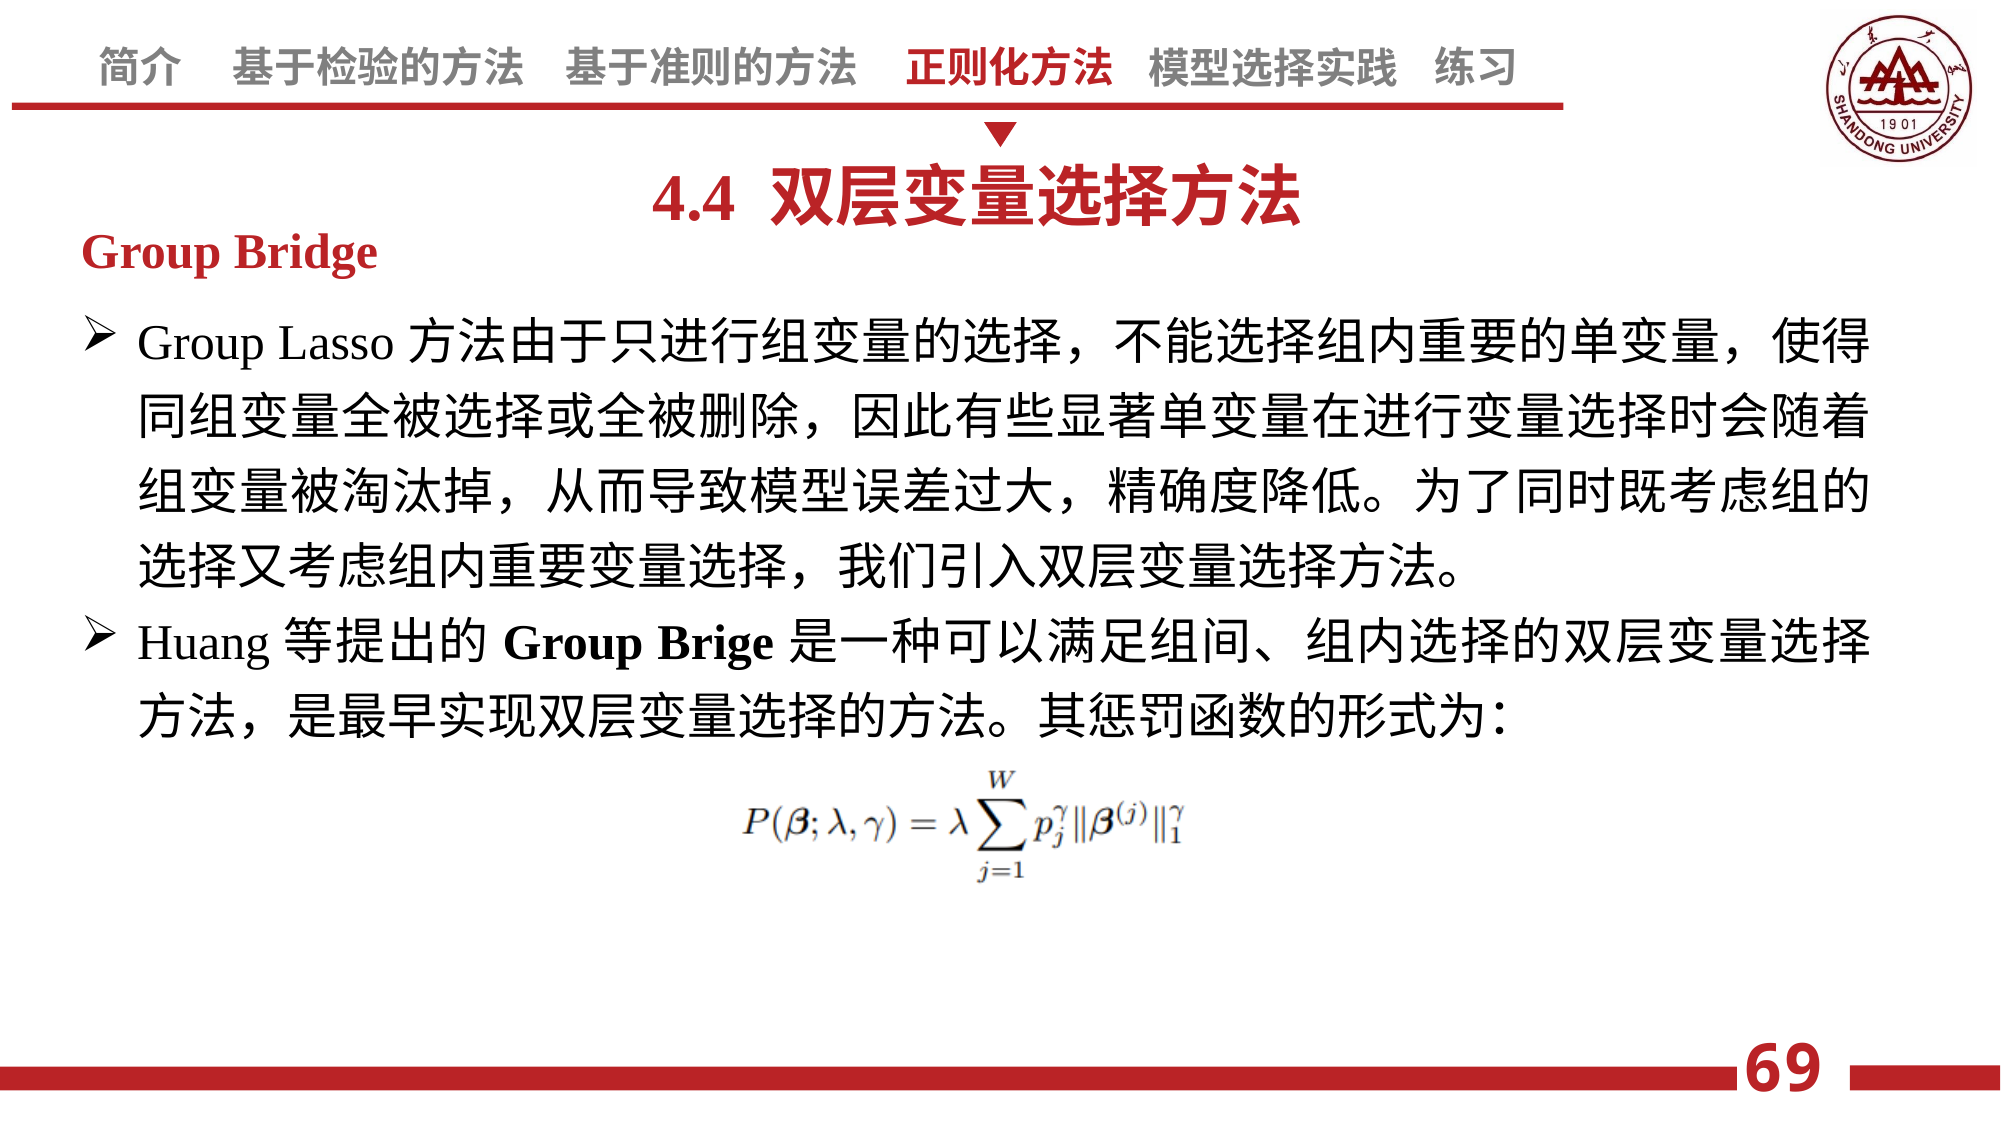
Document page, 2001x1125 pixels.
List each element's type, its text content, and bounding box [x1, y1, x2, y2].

picture [704, 749, 1215, 901]
text_box Group Bridge [65, 211, 1069, 286]
text_box Group Lasso方法由于只进行组变量的选择，不能选择组内重要的单变量，使得同组变量全被选择或全被删除，因此有些显著单变量在进行变量选择时会随着组变量被淘汰掉，从而导致模型误差过大，精确度降低。为了同时既考虑组的选择又考虑组内重要变量选择，我们引入双层变量选择方法。 Huang等提出的Group Brige是一种可以满足组间、组内选择的双层变量选择方法，是最早实现双层变量选择的方法。其惩罚函数的形式为： [65, 286, 1887, 827]
text_box 4.4 双层变量选择方法 [625, 146, 1375, 242]
picture [1820, 9, 1977, 167]
